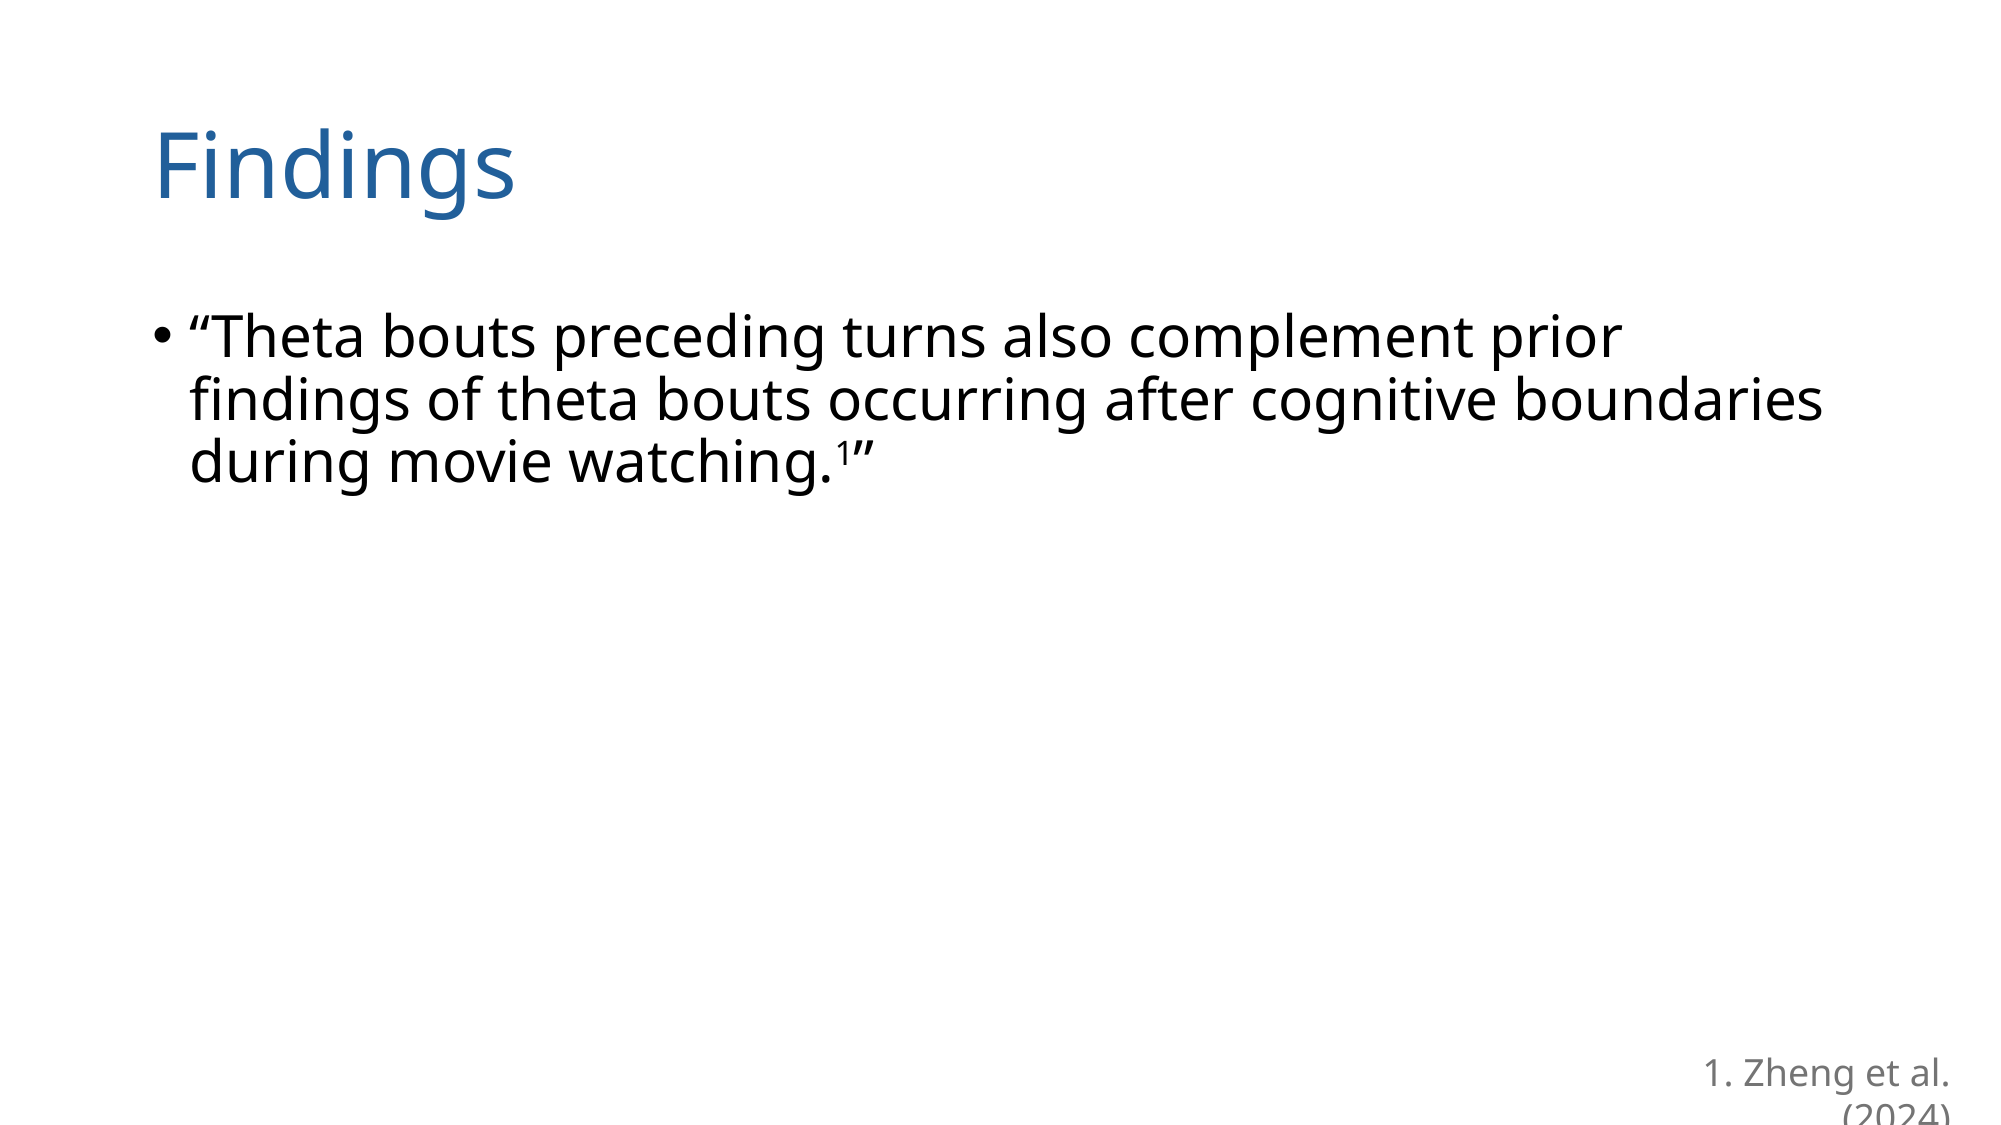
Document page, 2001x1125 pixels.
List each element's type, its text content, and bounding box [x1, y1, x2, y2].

list “Theta bouts preceding turns also complement prior findings of theta bouts occurring after cognitive boundaries during movie watching.1” [137, 299, 1863, 1014]
text_box 1. Zheng et al. (2024) [1575, 1041, 1966, 1125]
title Findings [137, 59, 1863, 278]
